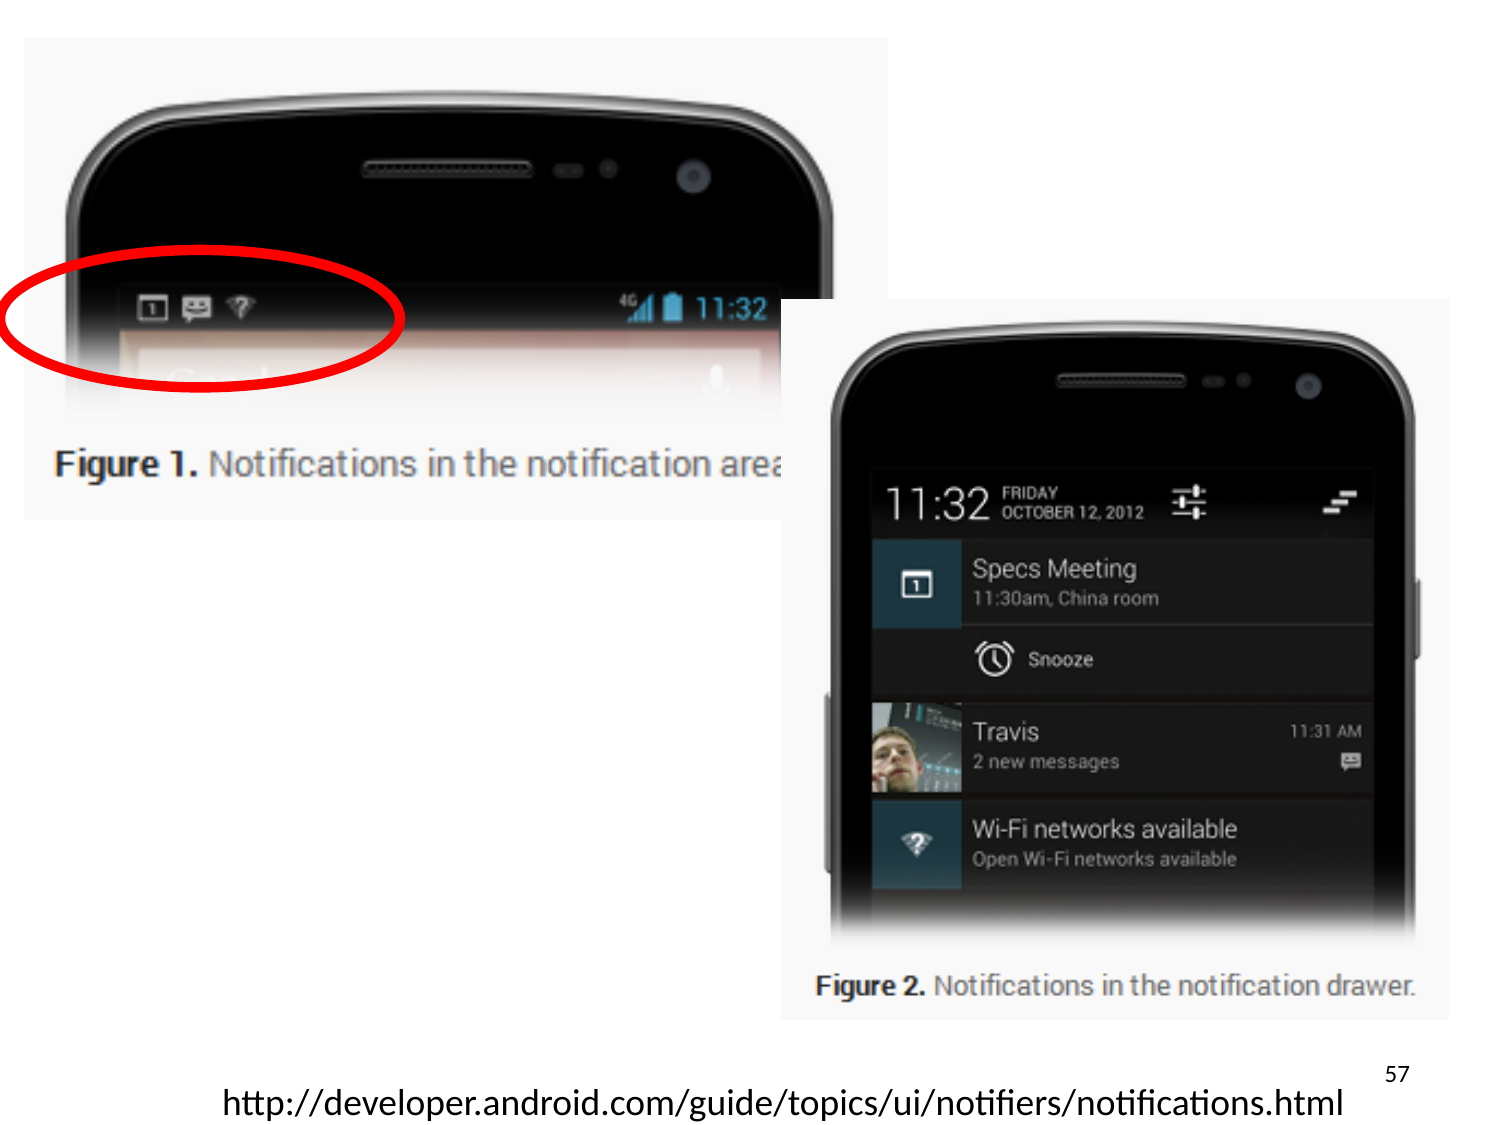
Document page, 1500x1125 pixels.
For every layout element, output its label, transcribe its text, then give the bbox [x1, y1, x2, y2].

slide_number 57 [1074, 1042, 1425, 1103]
text_box http://developer.android.com/guide/topics/ui/notifiers/notifications.html [207, 1070, 1361, 1125]
picture [24, 37, 1449, 1020]
text_box [0, 286, 19, 351]
